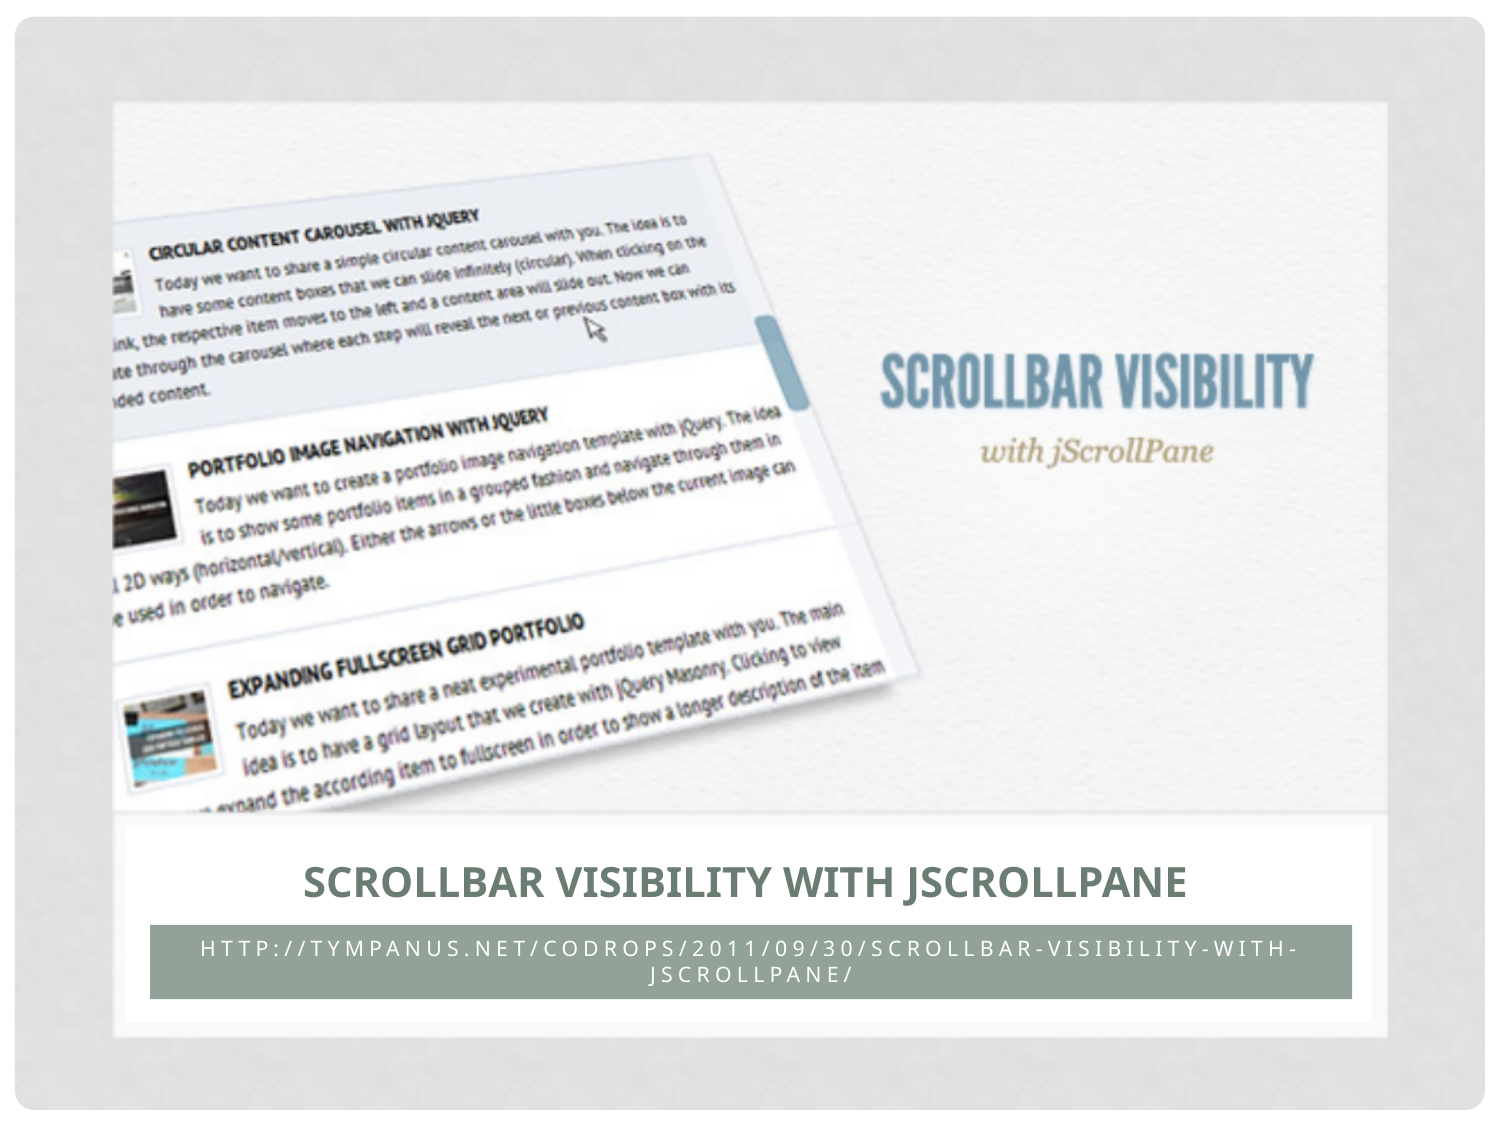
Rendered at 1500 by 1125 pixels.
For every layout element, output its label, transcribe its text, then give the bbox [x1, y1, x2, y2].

list http://tympanus.net/codrops/2011/09/30/scrollbar-visibility-with-jscrollpane/ [156, 927, 1346, 994]
picture [112, 101, 1388, 813]
title Scrollbar Visibility with jScrollPane [150, 837, 1353, 924]
